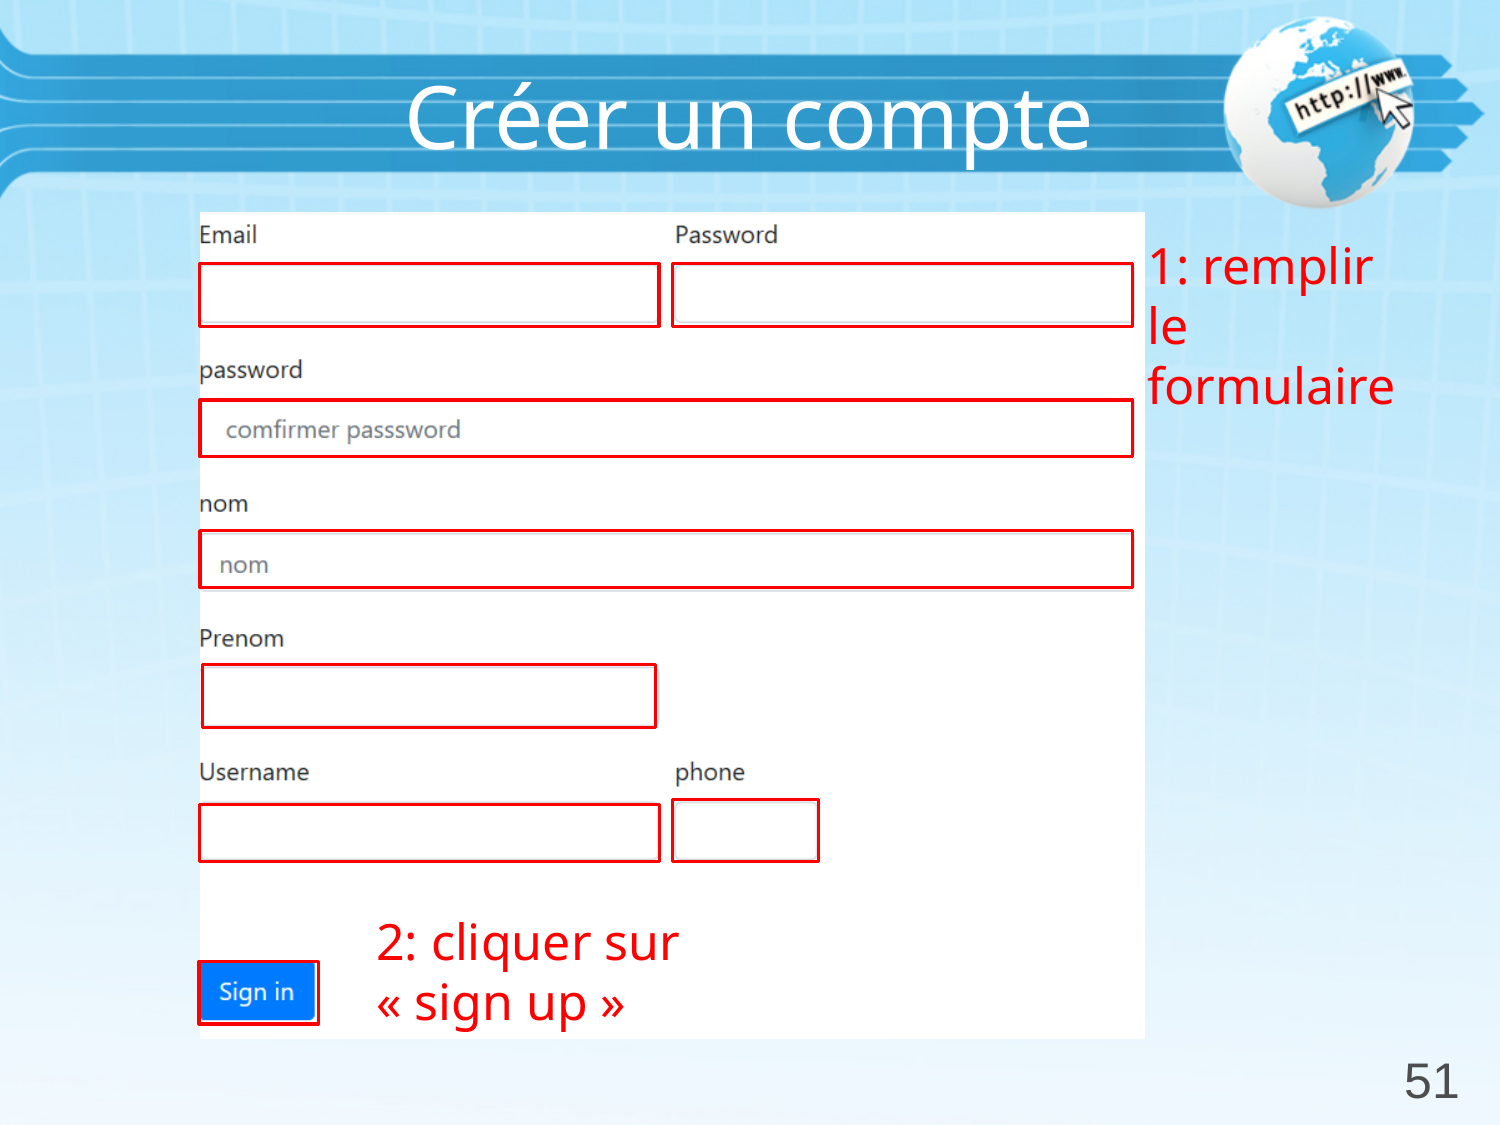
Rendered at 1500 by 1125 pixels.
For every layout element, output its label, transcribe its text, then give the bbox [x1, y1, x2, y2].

picture [0, 0, 1500, 1125]
text_box 51 [1387, 1040, 1475, 1116]
text_box 1: remplir le formulaire [1145, 226, 1437, 422]
text_box Créer un compte [149, 54, 1350, 173]
